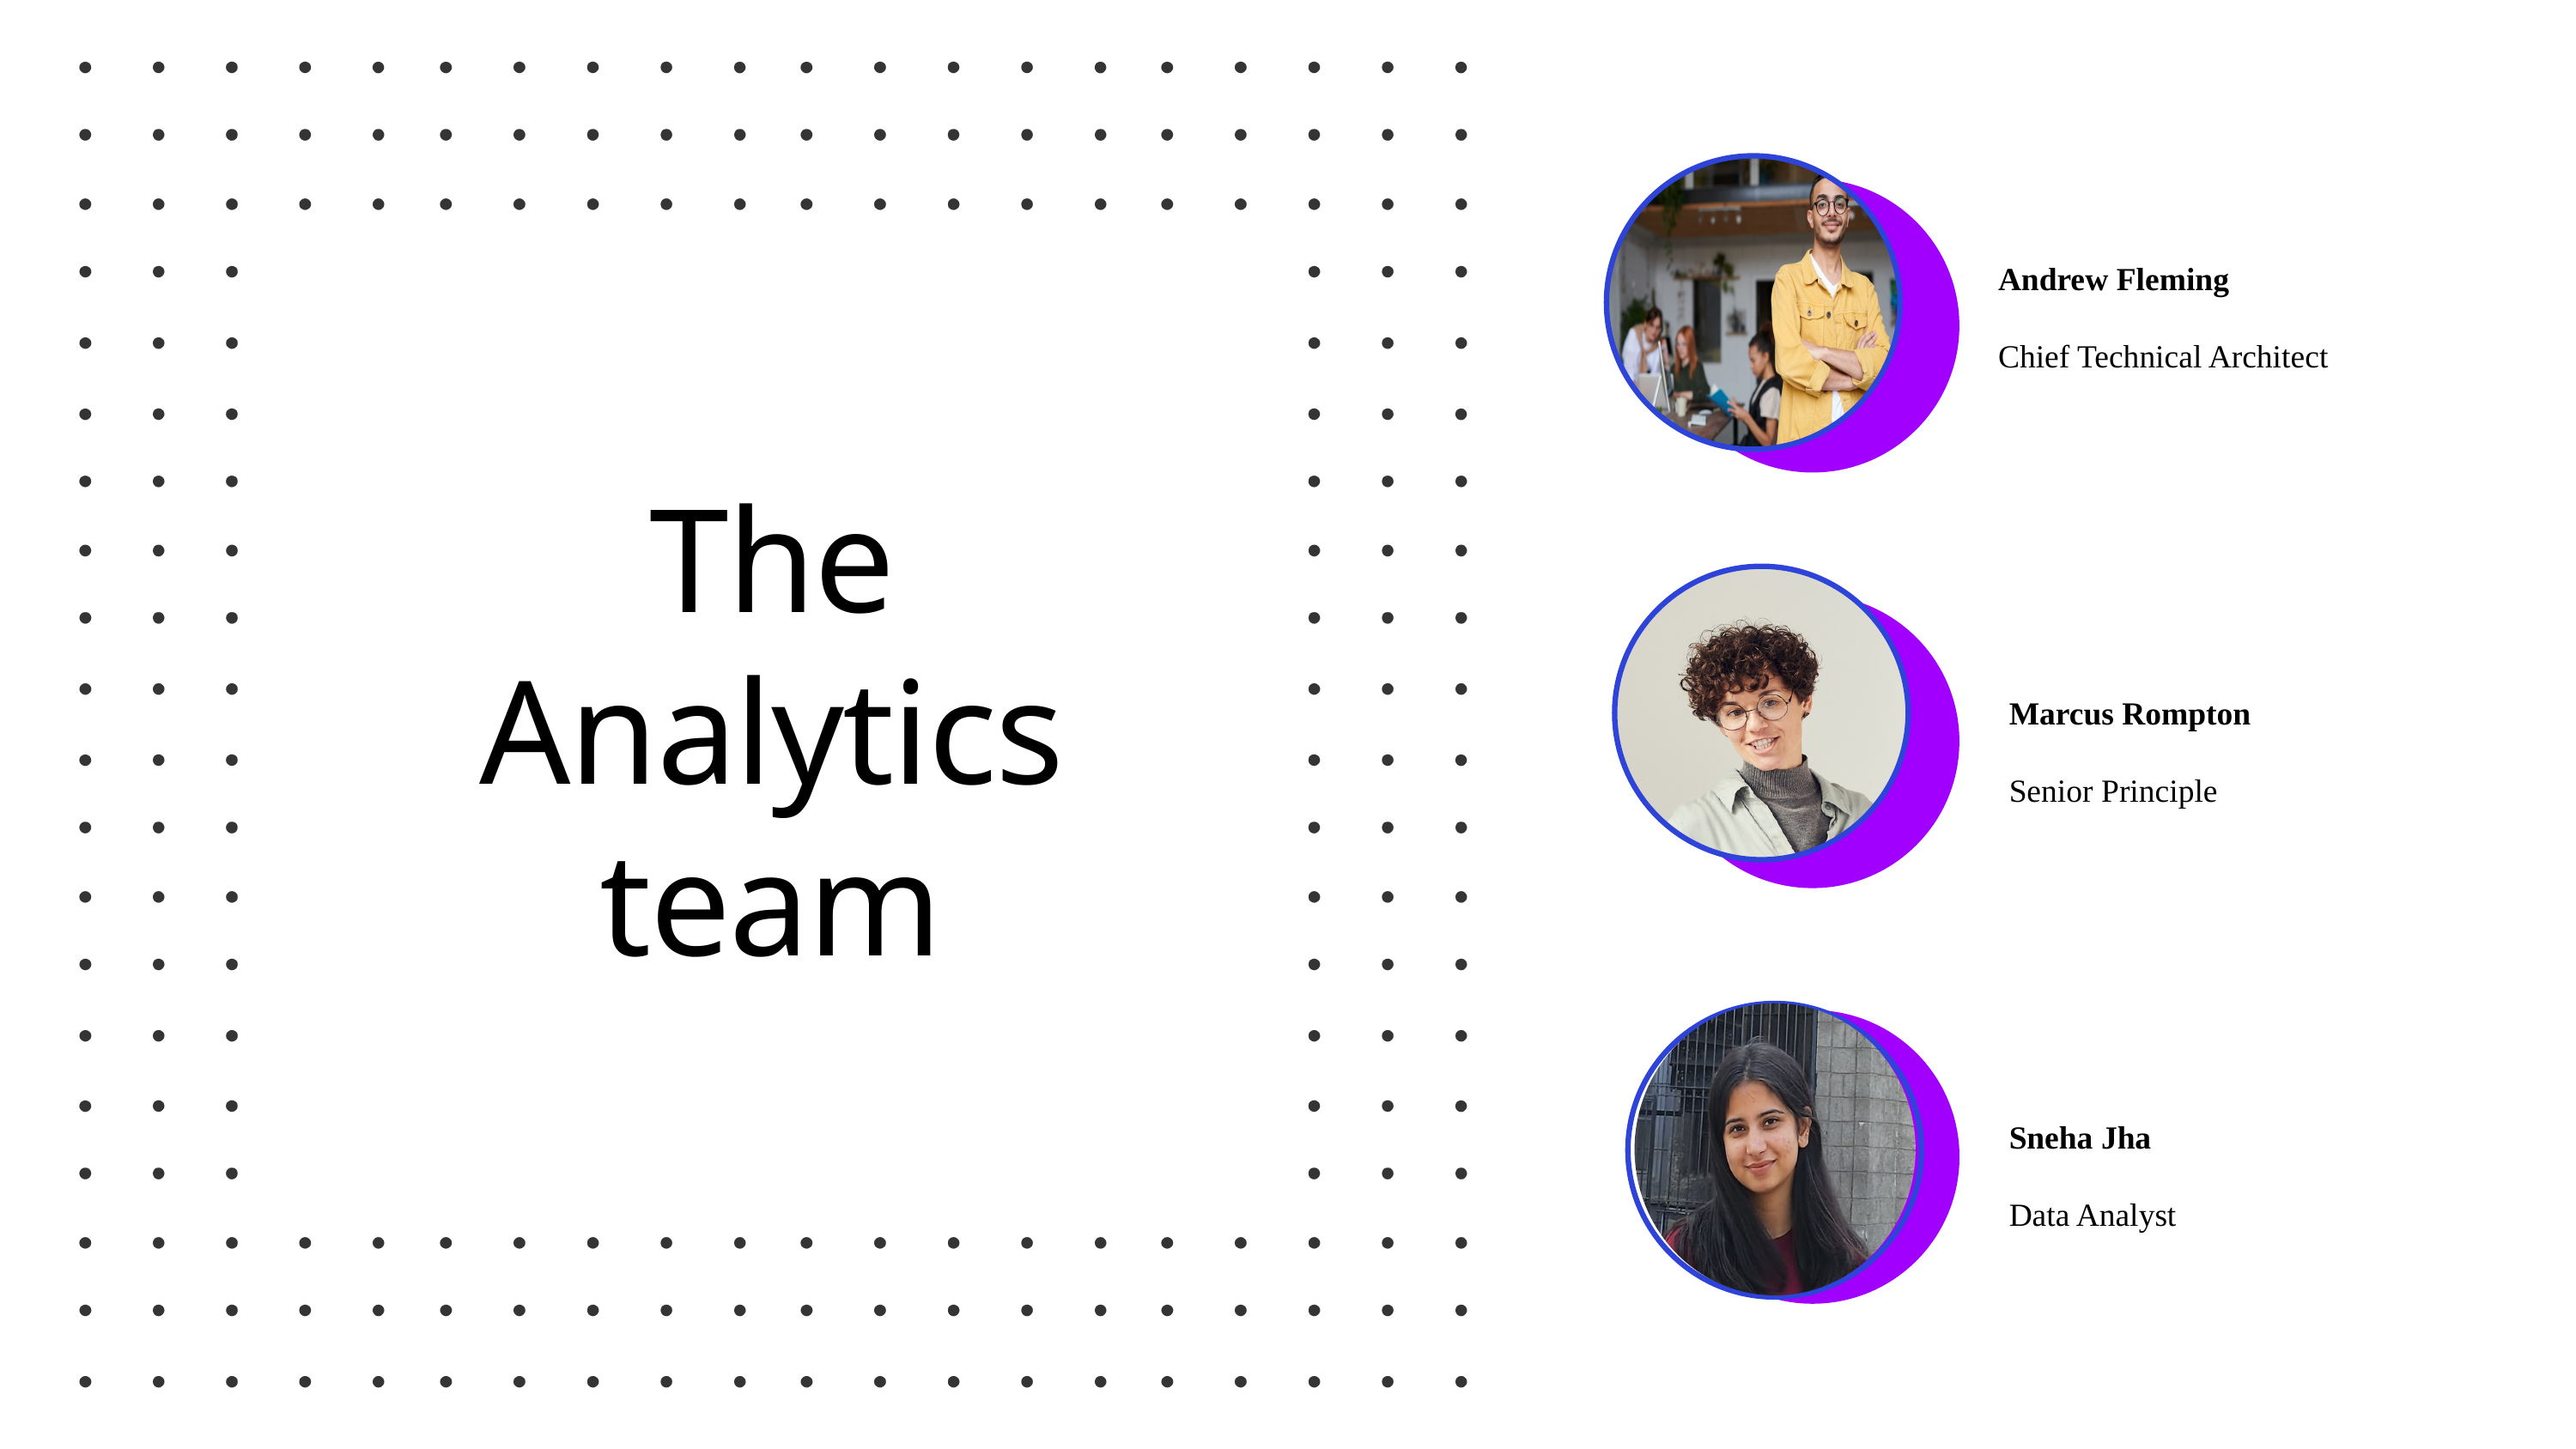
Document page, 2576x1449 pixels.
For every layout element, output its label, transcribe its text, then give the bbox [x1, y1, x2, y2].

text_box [1665, 179, 1960, 473]
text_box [1665, 594, 1960, 888]
picture [1634, 1003, 1917, 1296]
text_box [1600, 149, 1907, 456]
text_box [1607, 563, 1916, 863]
text_box [1625, 1113, 1630, 1187]
text_box [1921, 1118, 1924, 1182]
text_box Andrew Fleming Chief Technical Architect [1985, 252, 2495, 381]
text_box [1921, 1058, 1960, 1257]
text_box Marcus Rompton Senior Principle [1996, 686, 2506, 815]
text_box Sneha Jha Data Analyst [1996, 1110, 2506, 1240]
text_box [70, 57, 1472, 1392]
